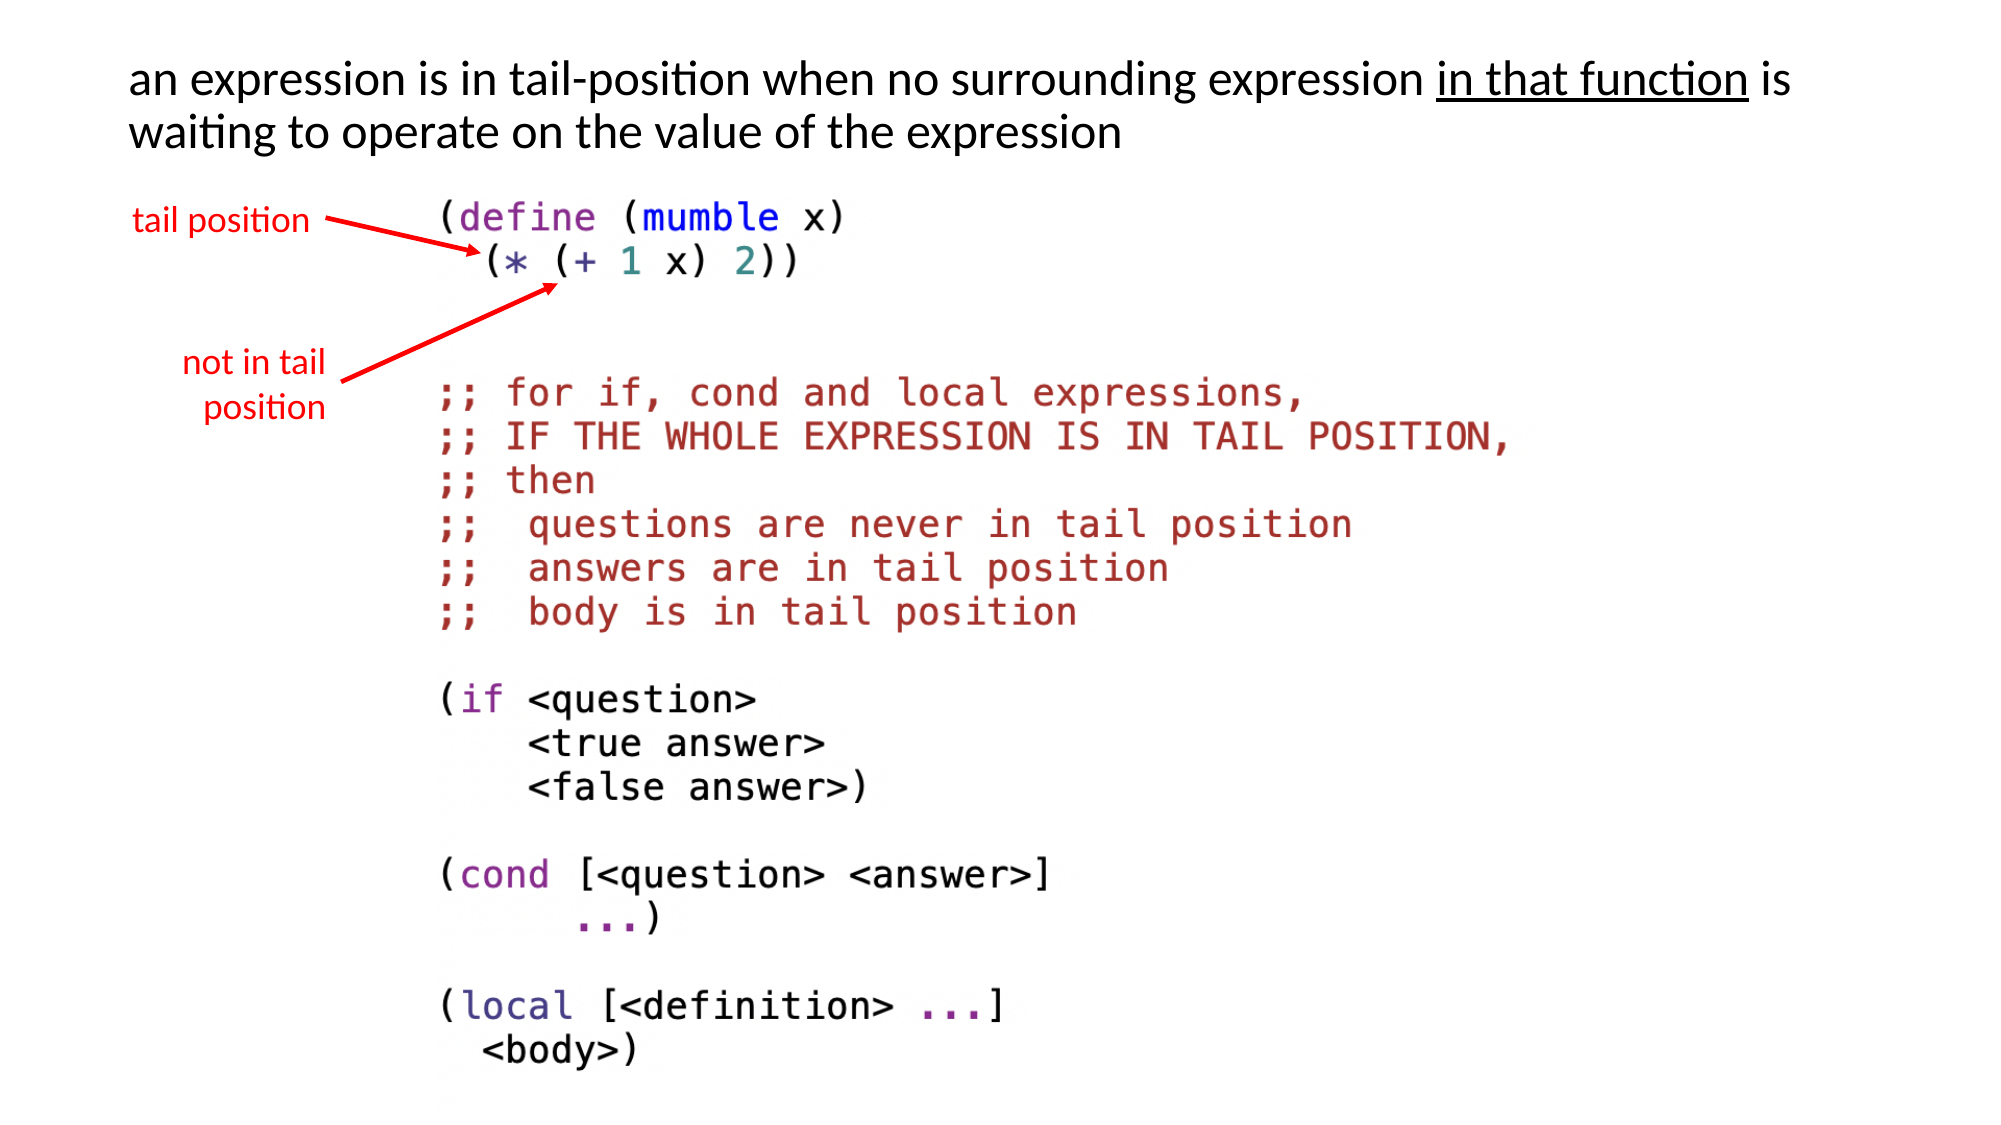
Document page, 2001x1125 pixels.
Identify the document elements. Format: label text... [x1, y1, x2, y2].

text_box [341, 283, 558, 383]
text_box tail position [73, 187, 326, 248]
text_box not in tail position [89, 329, 342, 435]
list an expression is in tail-position when no surrounding expression in that function is waiting to operate on the value of the expression [113, 44, 1948, 196]
picture [436, 172, 1564, 1117]
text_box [325, 218, 482, 254]
